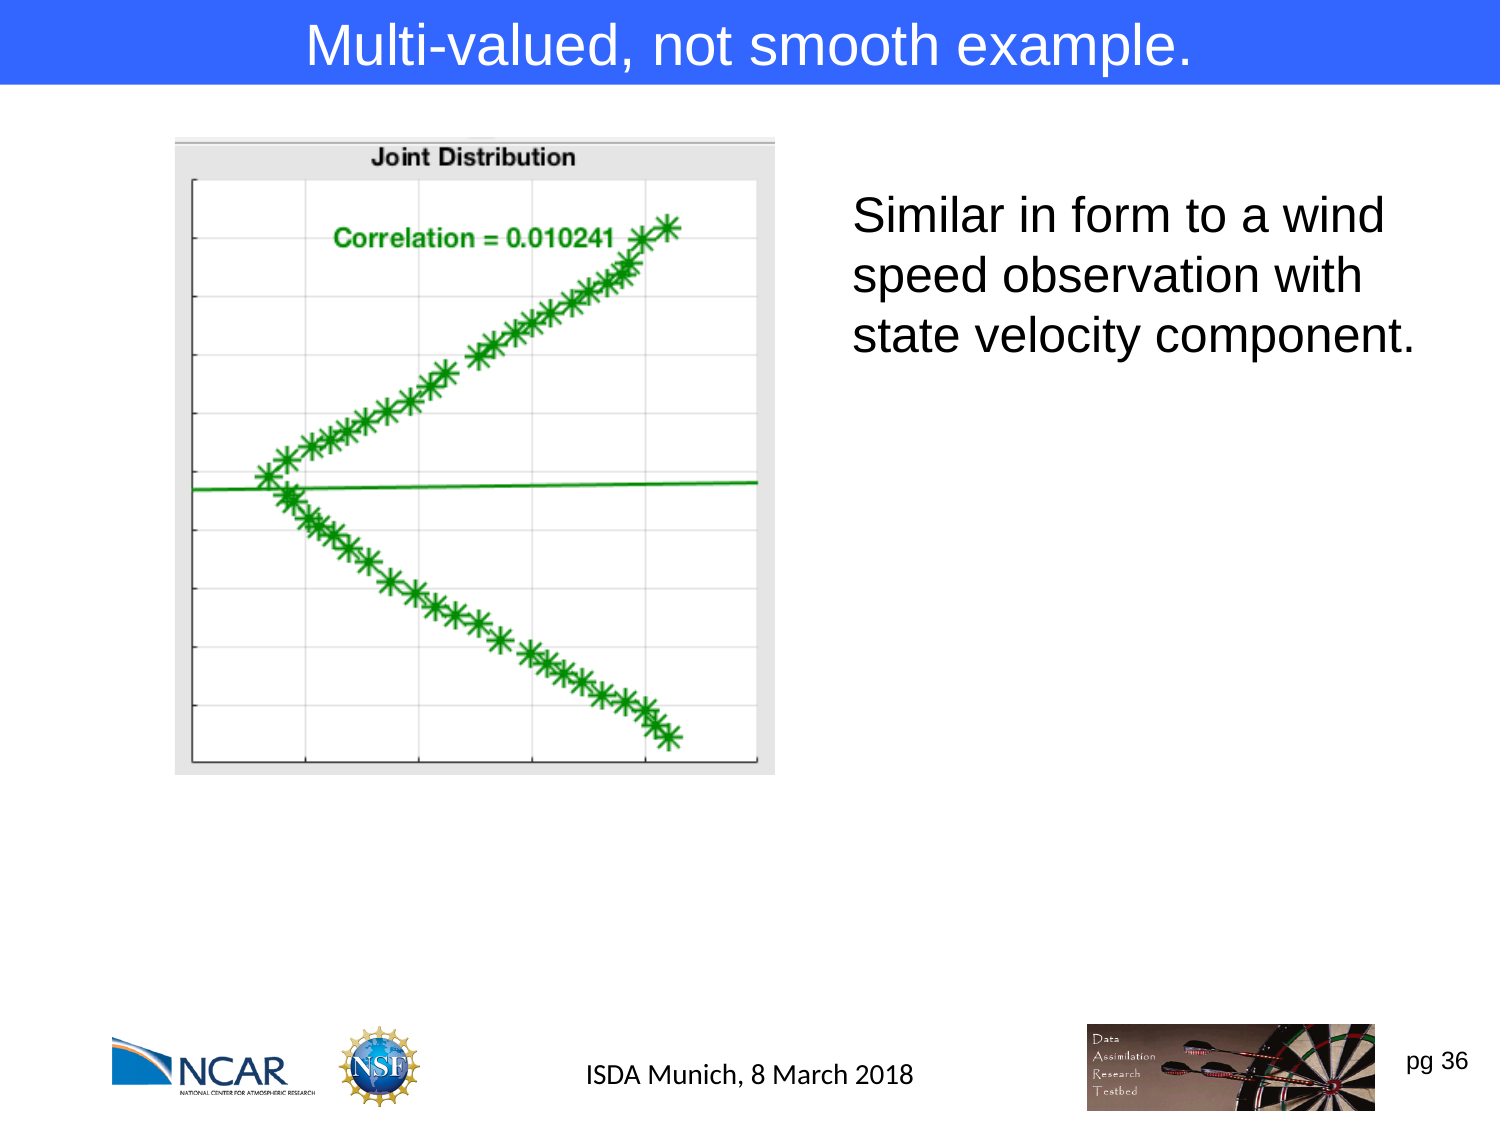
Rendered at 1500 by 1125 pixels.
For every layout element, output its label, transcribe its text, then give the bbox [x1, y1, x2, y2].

picture [1087, 1024, 1375, 1111]
text_box Similar in form to a wind speed observation with state velocity component. [837, 174, 1450, 430]
picture [337, 1024, 421, 1108]
picture [112, 1037, 315, 1095]
footer ISDA Munich, 8 March 2018 [512, 1042, 988, 1103]
text_box Multi-valued, not smooth example. [0, 0, 1500, 85]
picture [174, 137, 776, 776]
